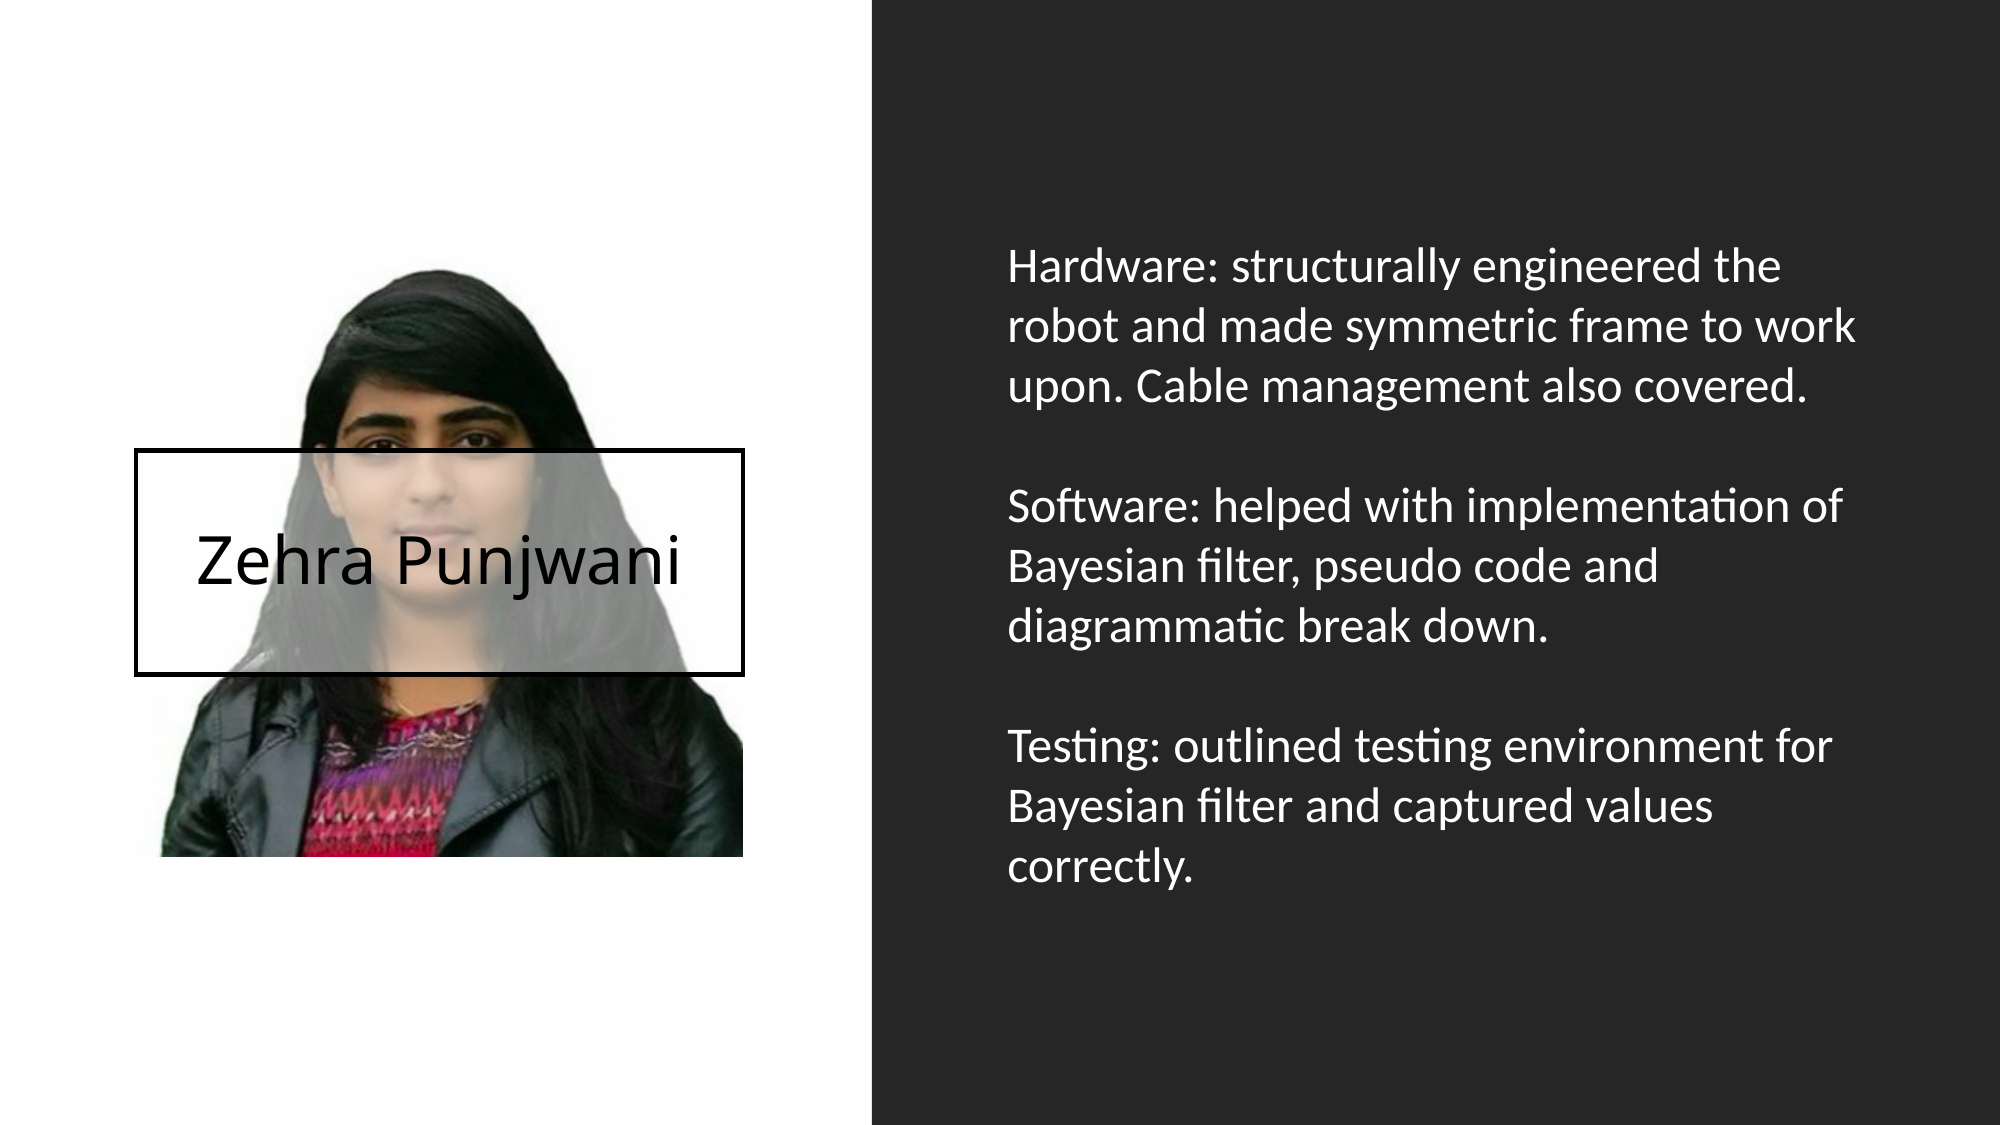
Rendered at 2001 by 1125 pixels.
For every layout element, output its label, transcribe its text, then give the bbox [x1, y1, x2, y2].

picture [136, 254, 743, 857]
list Hardware: structurally engineered the robot and made symmetric frame to work upon. Cable management also covered. Software: helped with implementation of Bayesian filter, pseudo code and diagrammatic break down. Testing: outlined testing environment for Bayesian filter and captured values correctly. [992, 131, 1880, 994]
text_box [871, 0, 2000, 1125]
